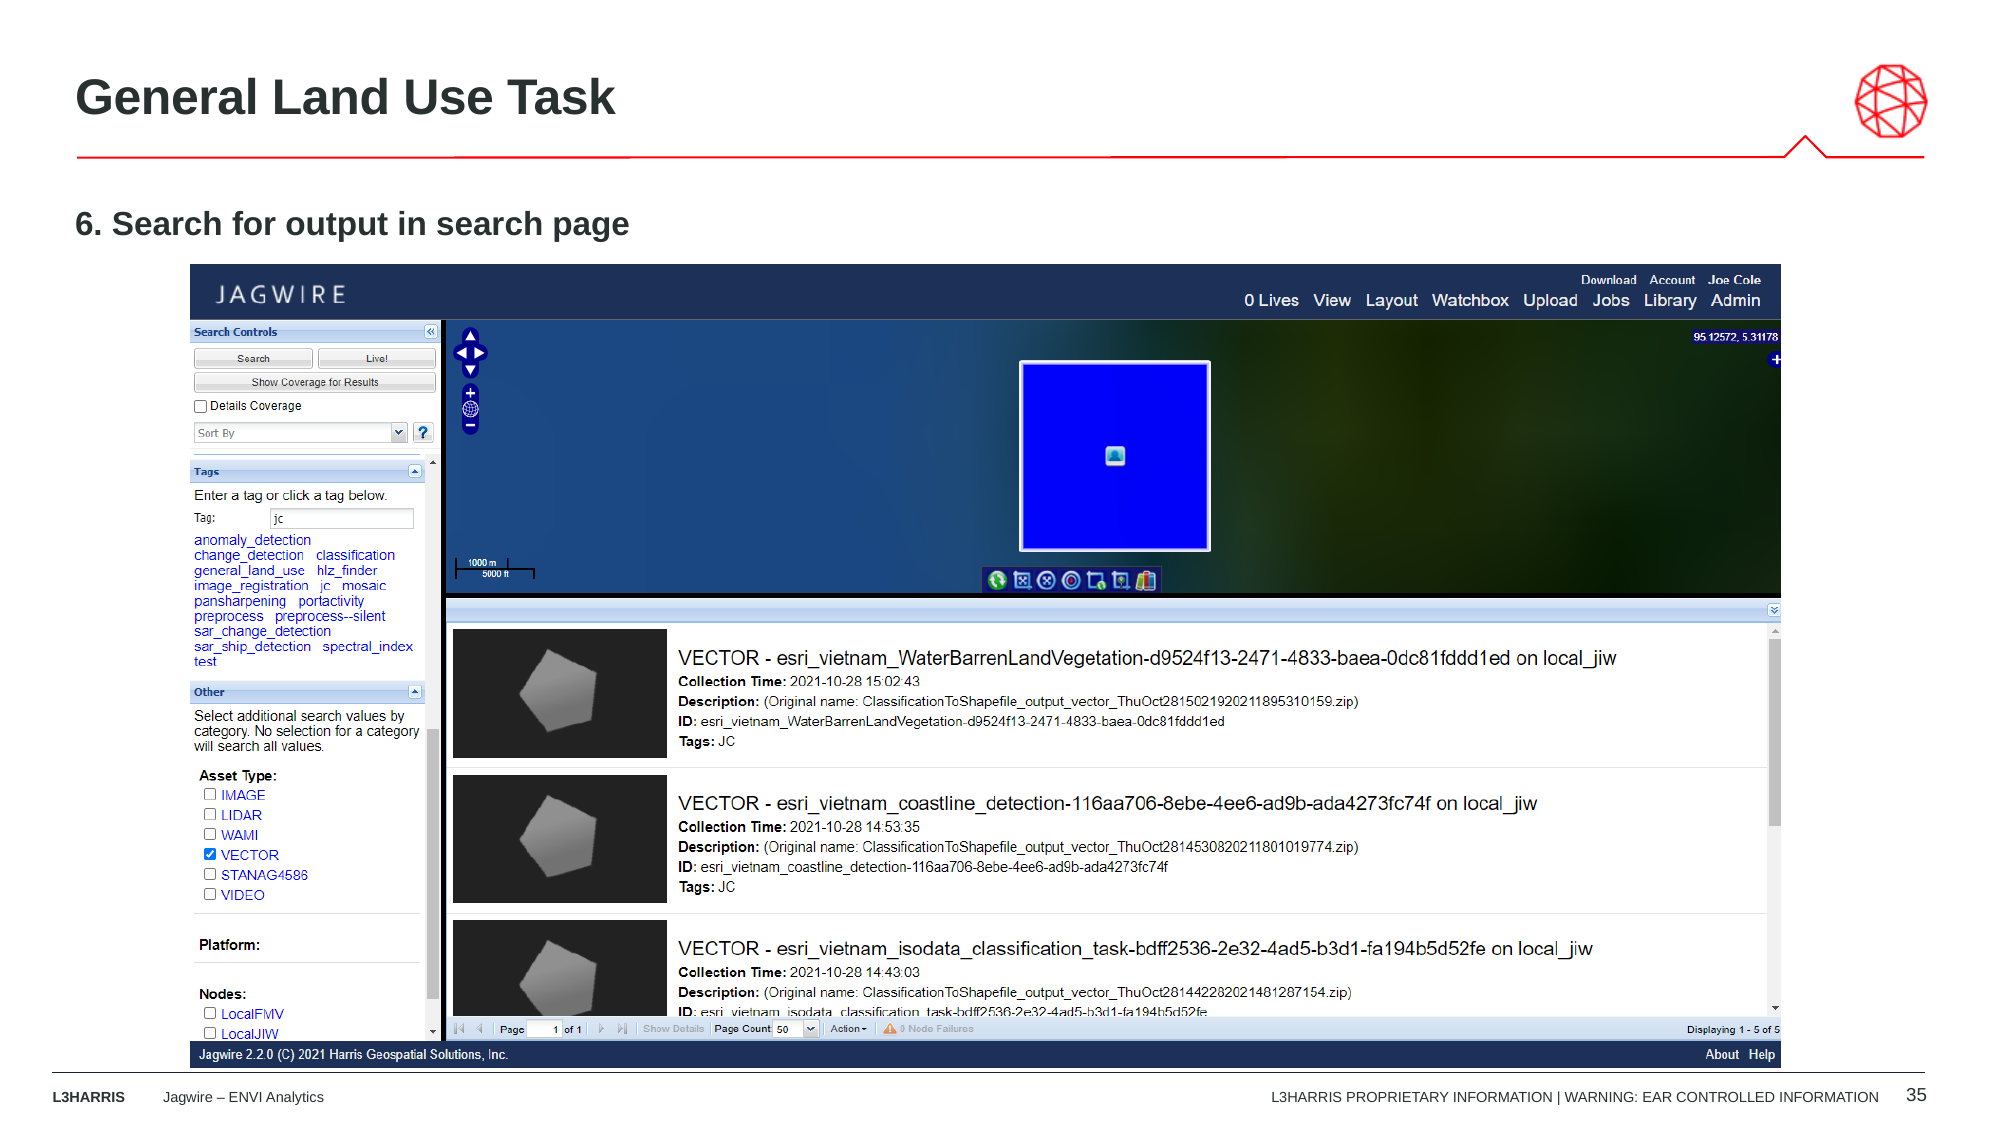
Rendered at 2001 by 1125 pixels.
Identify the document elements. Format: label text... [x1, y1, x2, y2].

title General Land Use Task [75, 47, 1575, 153]
picture [190, 264, 1781, 1068]
list 6. Search for output in search page [75, 202, 1925, 1005]
